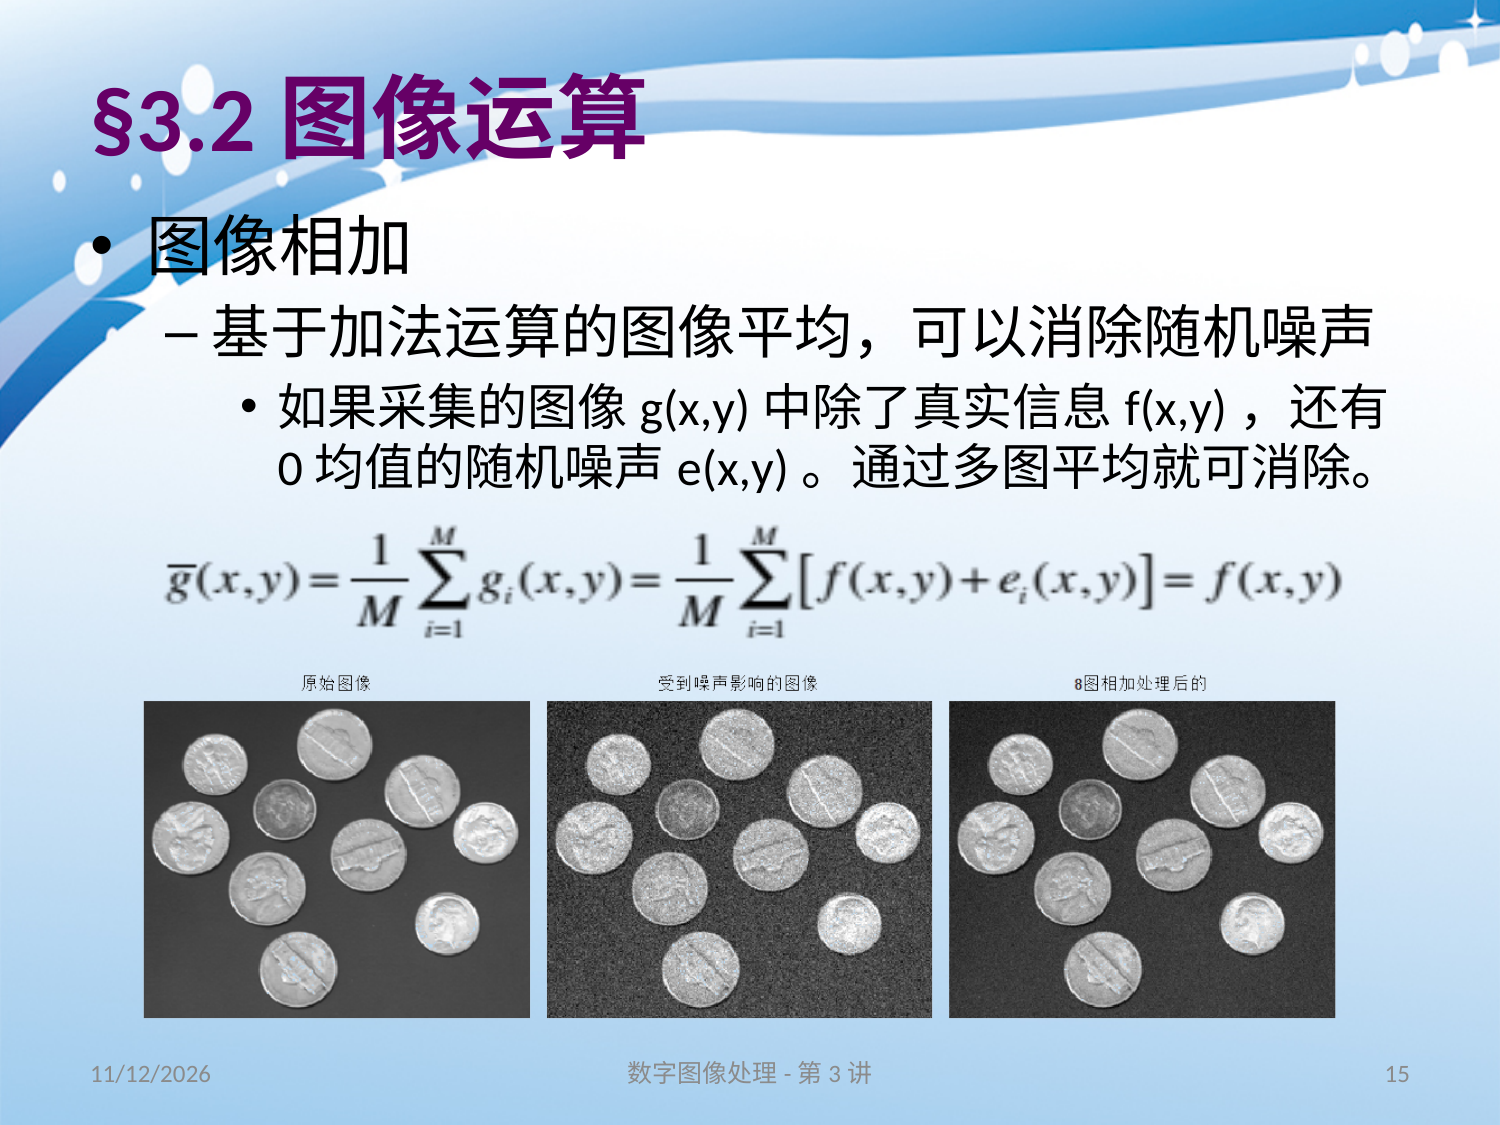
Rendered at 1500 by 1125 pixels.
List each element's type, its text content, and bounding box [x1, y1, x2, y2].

title §3.2图像运算 [74, 44, 1426, 185]
list 图像相加 基于加法运算的图像平均，可以消除随机噪声 如果采集的图像g(x,y)中除了真实信息f(x,y)，还有0均值的随机噪声e(x,y)。通过多图平均就可消除。 [74, 196, 1426, 1083]
slide_number 15 [1074, 1042, 1425, 1103]
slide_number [75, 1042, 425, 1103]
footer 数字图像处理-第3讲 [512, 1061, 988, 1103]
picture [0, 0, 1500, 1125]
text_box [159, 514, 1346, 642]
